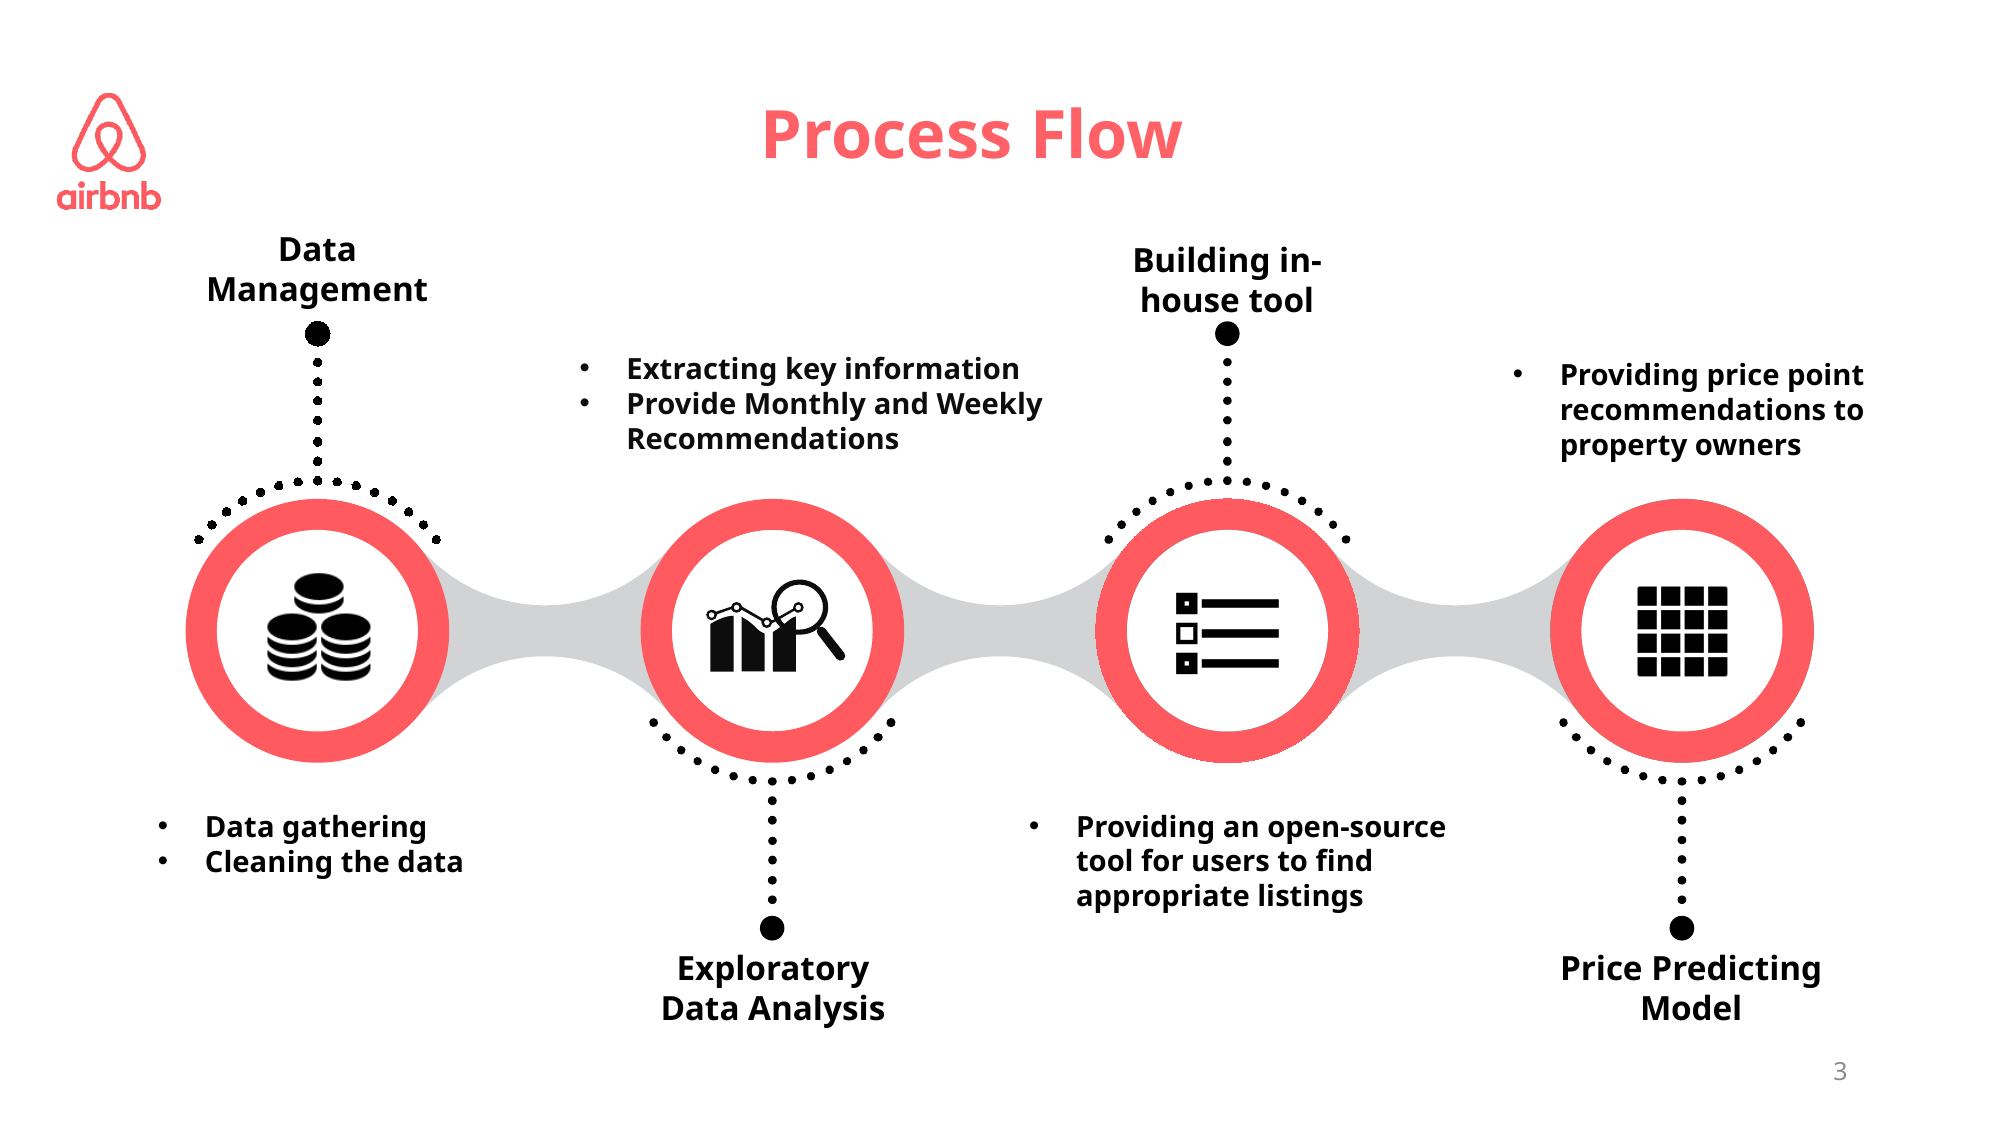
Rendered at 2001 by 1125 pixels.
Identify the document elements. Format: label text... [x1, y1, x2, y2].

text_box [1558, 717, 1806, 941]
text_box Providing an open-source tool for users to find appropriate listings [1014, 800, 1489, 920]
text_box [1581, 529, 1783, 717]
title Process Flow [92, 90, 1853, 181]
text_box [640, 498, 905, 717]
text_box [1332, 552, 1575, 712]
text_box Providing price point recommendations to property owners [1498, 349, 1935, 453]
text_box [1095, 545, 1360, 763]
text_box [1127, 545, 1329, 732]
text_box [423, 552, 667, 711]
text_box Extracting key information Provide Monthly and Weekly Recommendations [564, 368, 1063, 472]
picture [263, 571, 375, 683]
text_box Price Predicting Model [1538, 936, 1844, 1038]
text_box Data Management [172, 228, 463, 308]
slide_number 3 [1412, 1042, 1863, 1103]
text_box Data gathering Cleaning the data [143, 800, 560, 886]
text_box Building in-house tool [1082, 255, 1373, 304]
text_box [194, 321, 442, 545]
text_box [877, 552, 1122, 712]
picture [1629, 578, 1736, 686]
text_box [648, 717, 896, 941]
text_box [1103, 321, 1352, 545]
picture [53, 91, 163, 211]
text_box [1550, 498, 1814, 717]
text_box [185, 545, 450, 763]
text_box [706, 579, 846, 672]
text_box Exploratory Data Analysis [627, 939, 920, 1036]
text_box [672, 530, 872, 717]
picture [1173, 580, 1281, 687]
text_box [216, 545, 418, 732]
